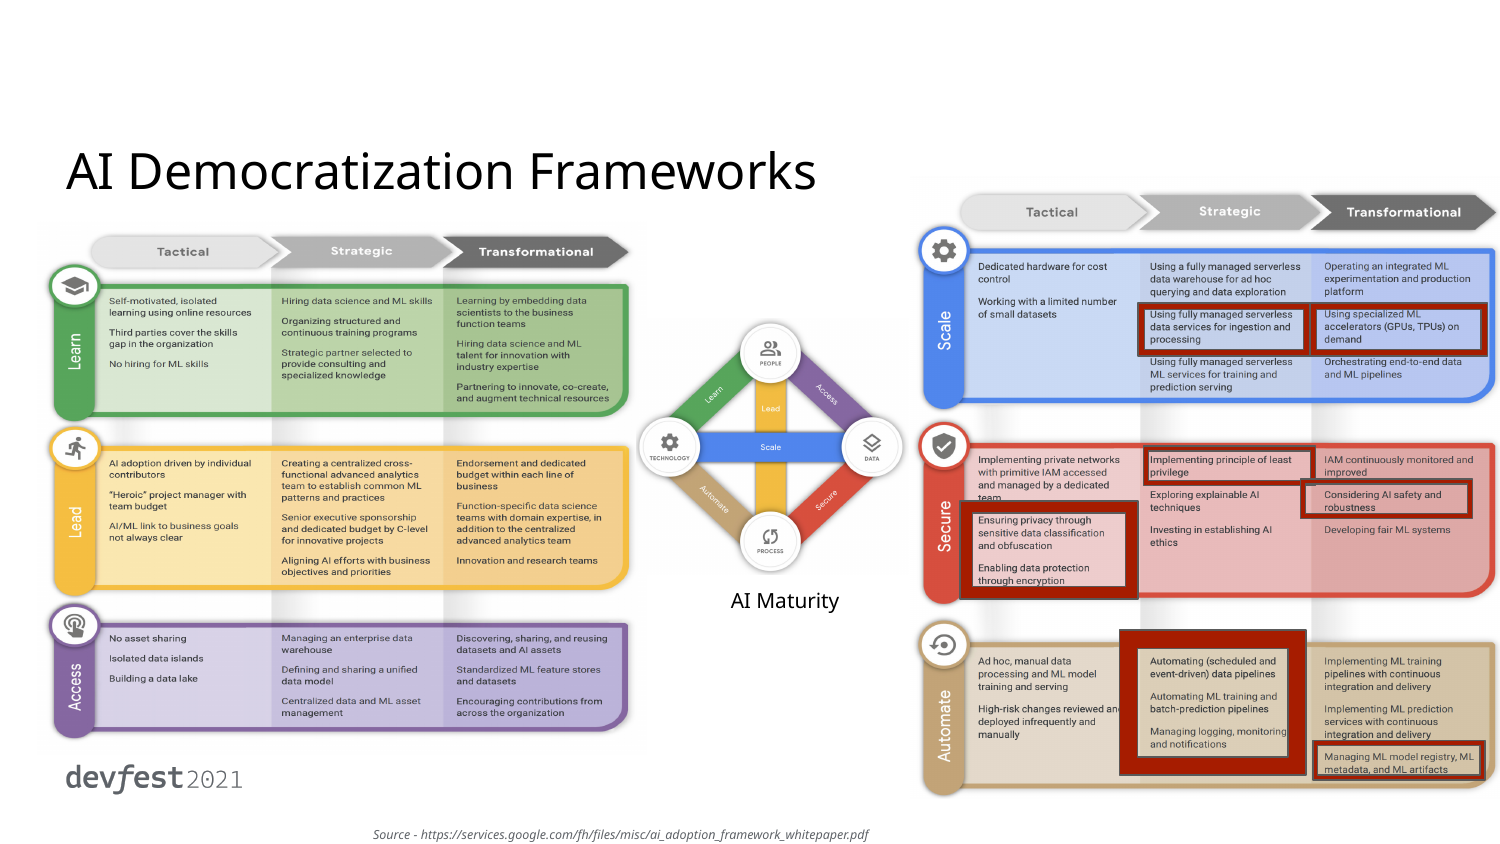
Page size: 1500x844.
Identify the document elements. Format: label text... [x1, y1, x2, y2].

title AI Democratization Frameworks [51, 91, 1121, 216]
picture [37, 221, 909, 755]
list Source - https://services.google.com/fh/files/misc/ai_adoption_framework_whitepaper.pdf [358, 810, 1225, 839]
text_box AI Maturity [677, 583, 893, 625]
picture [910, 176, 1500, 800]
picture [65, 761, 243, 797]
